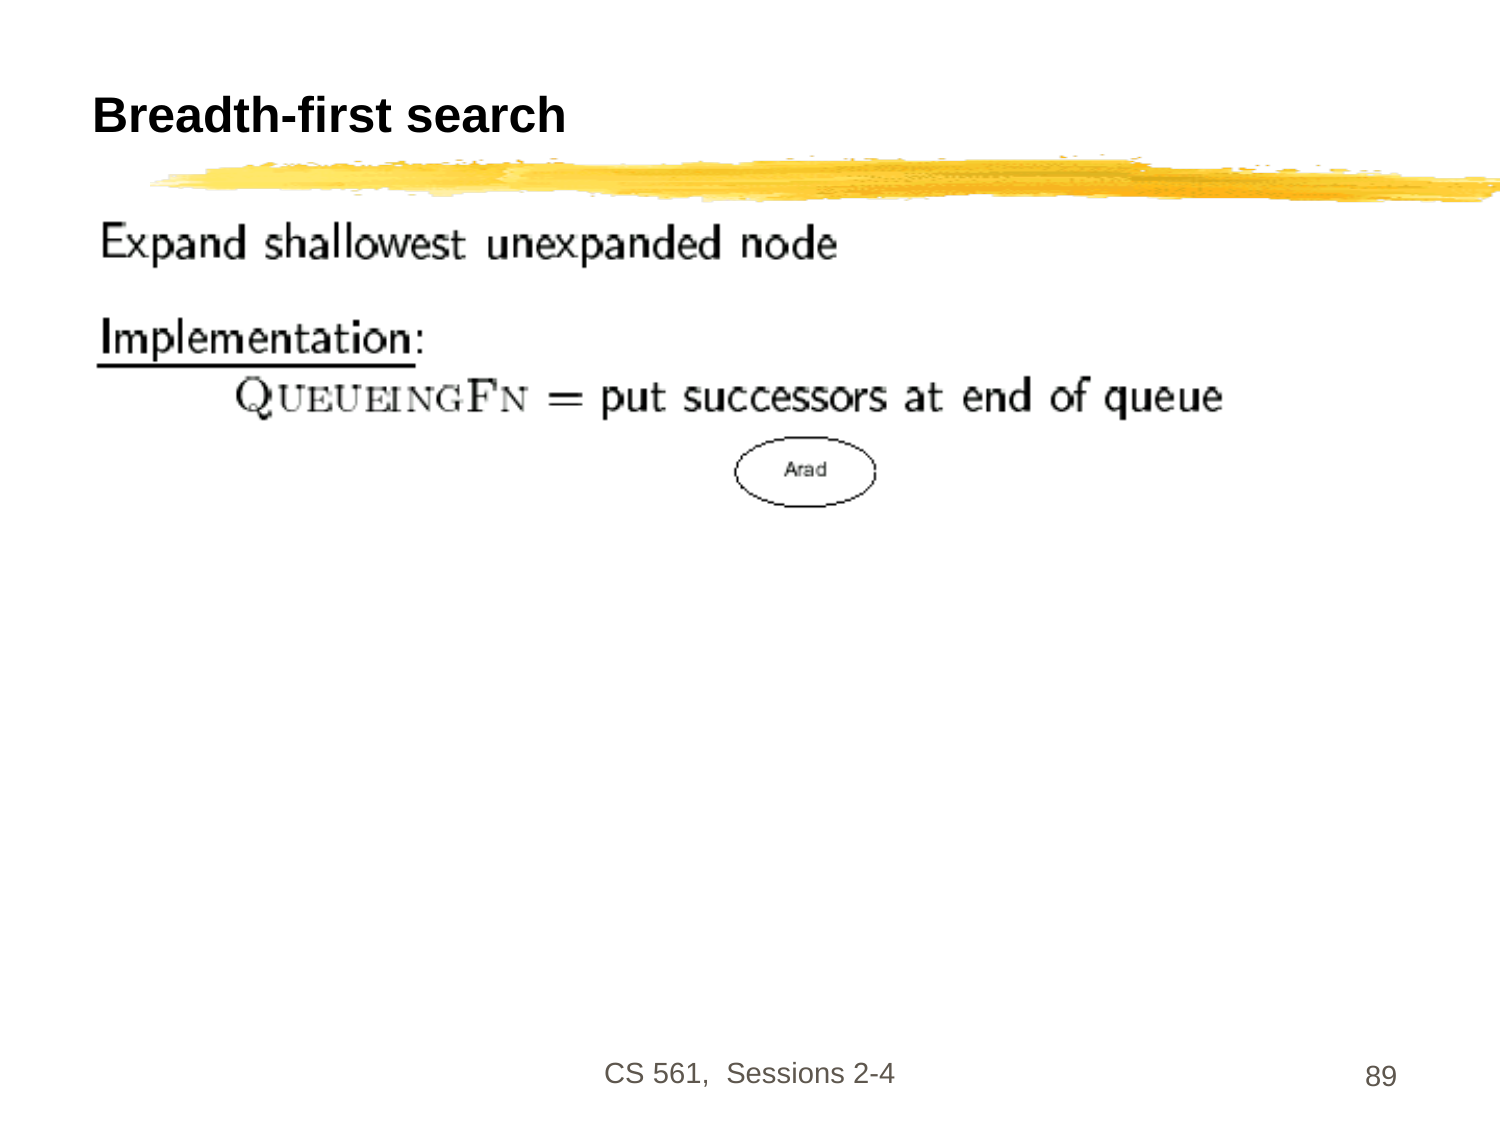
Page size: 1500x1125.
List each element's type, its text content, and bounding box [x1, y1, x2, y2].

footer CS 561, Sessions 2-4 [512, 1021, 988, 1098]
slide_number 89 [1099, 1024, 1413, 1101]
picture [37, 149, 1500, 579]
title Breadth-first search [76, 37, 1415, 151]
